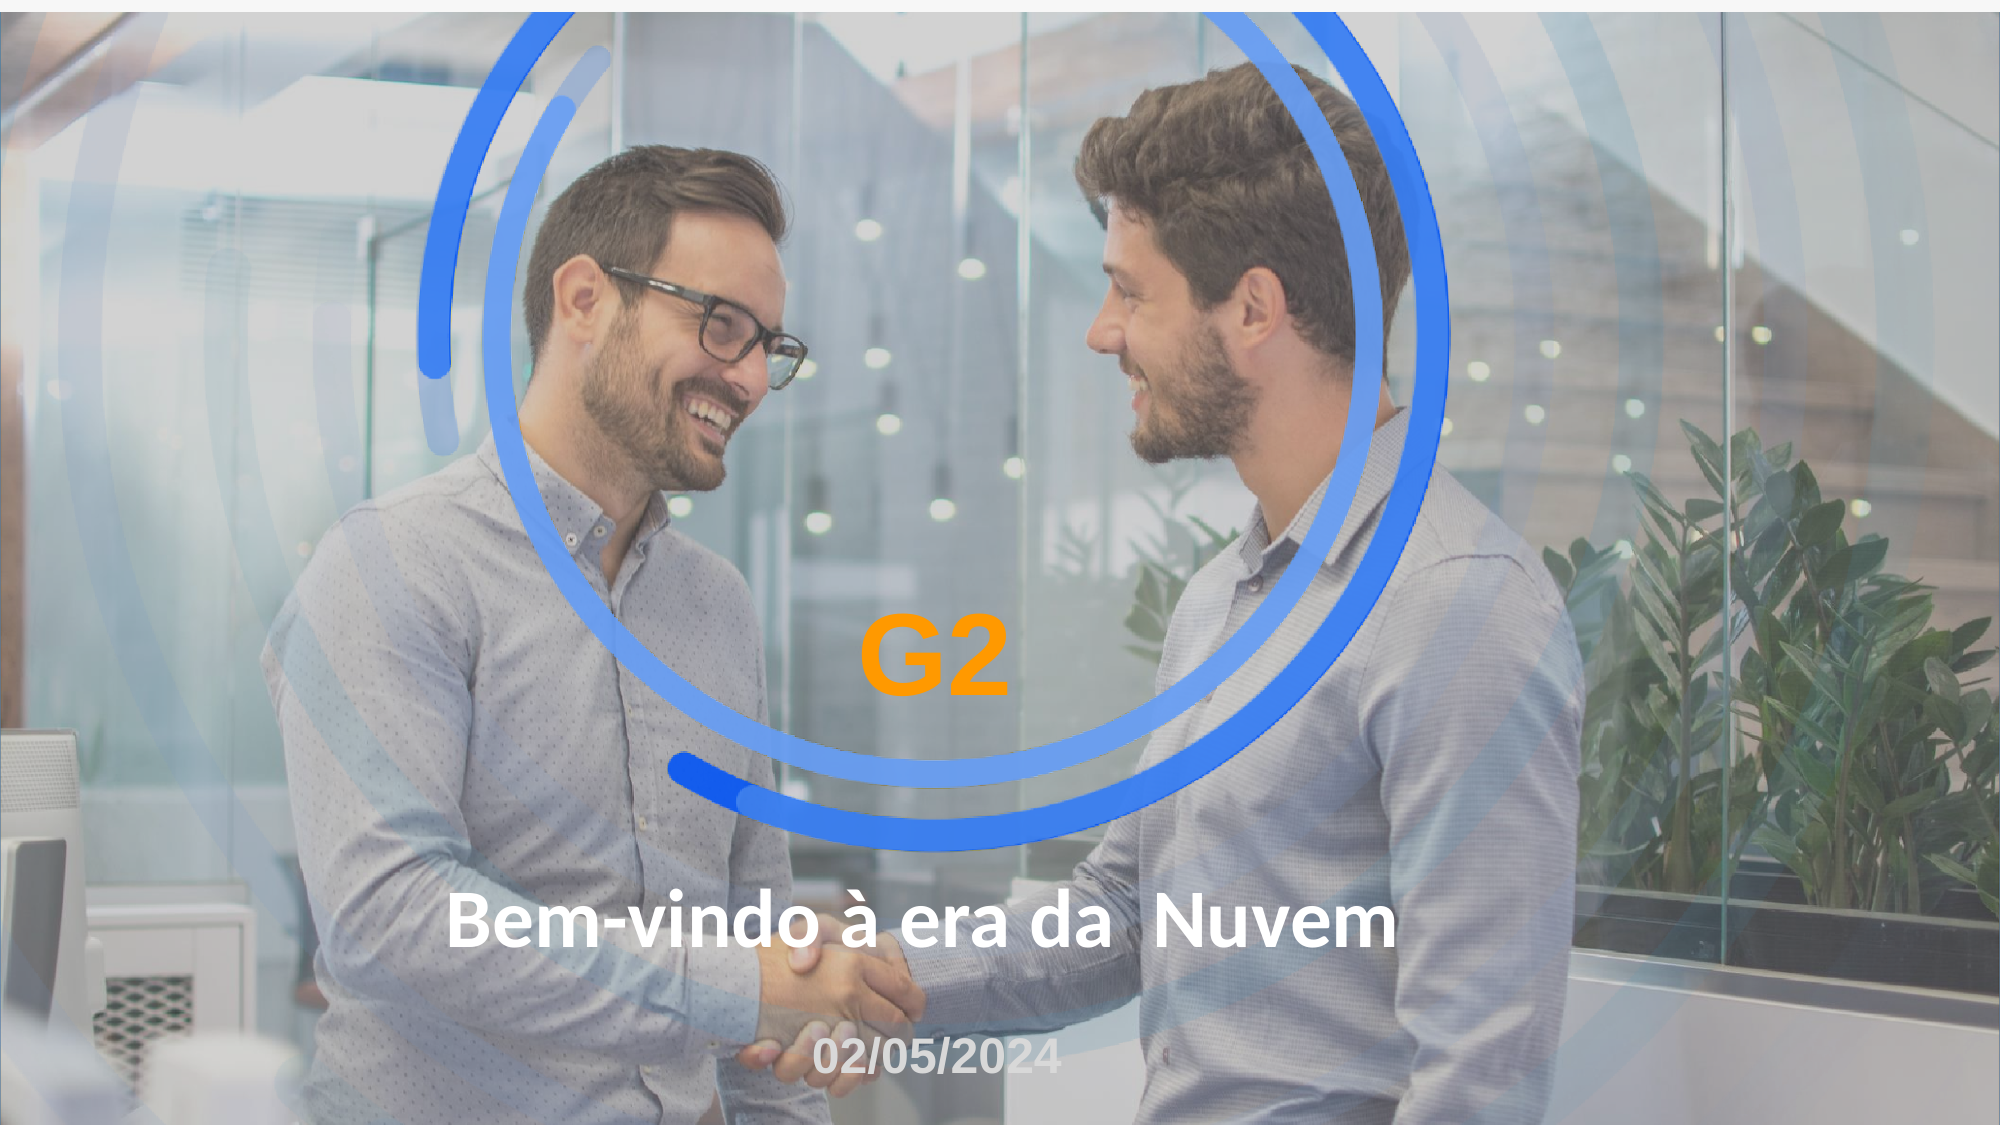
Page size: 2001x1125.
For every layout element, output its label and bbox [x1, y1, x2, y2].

text_box [0, 12, 2000, 1125]
